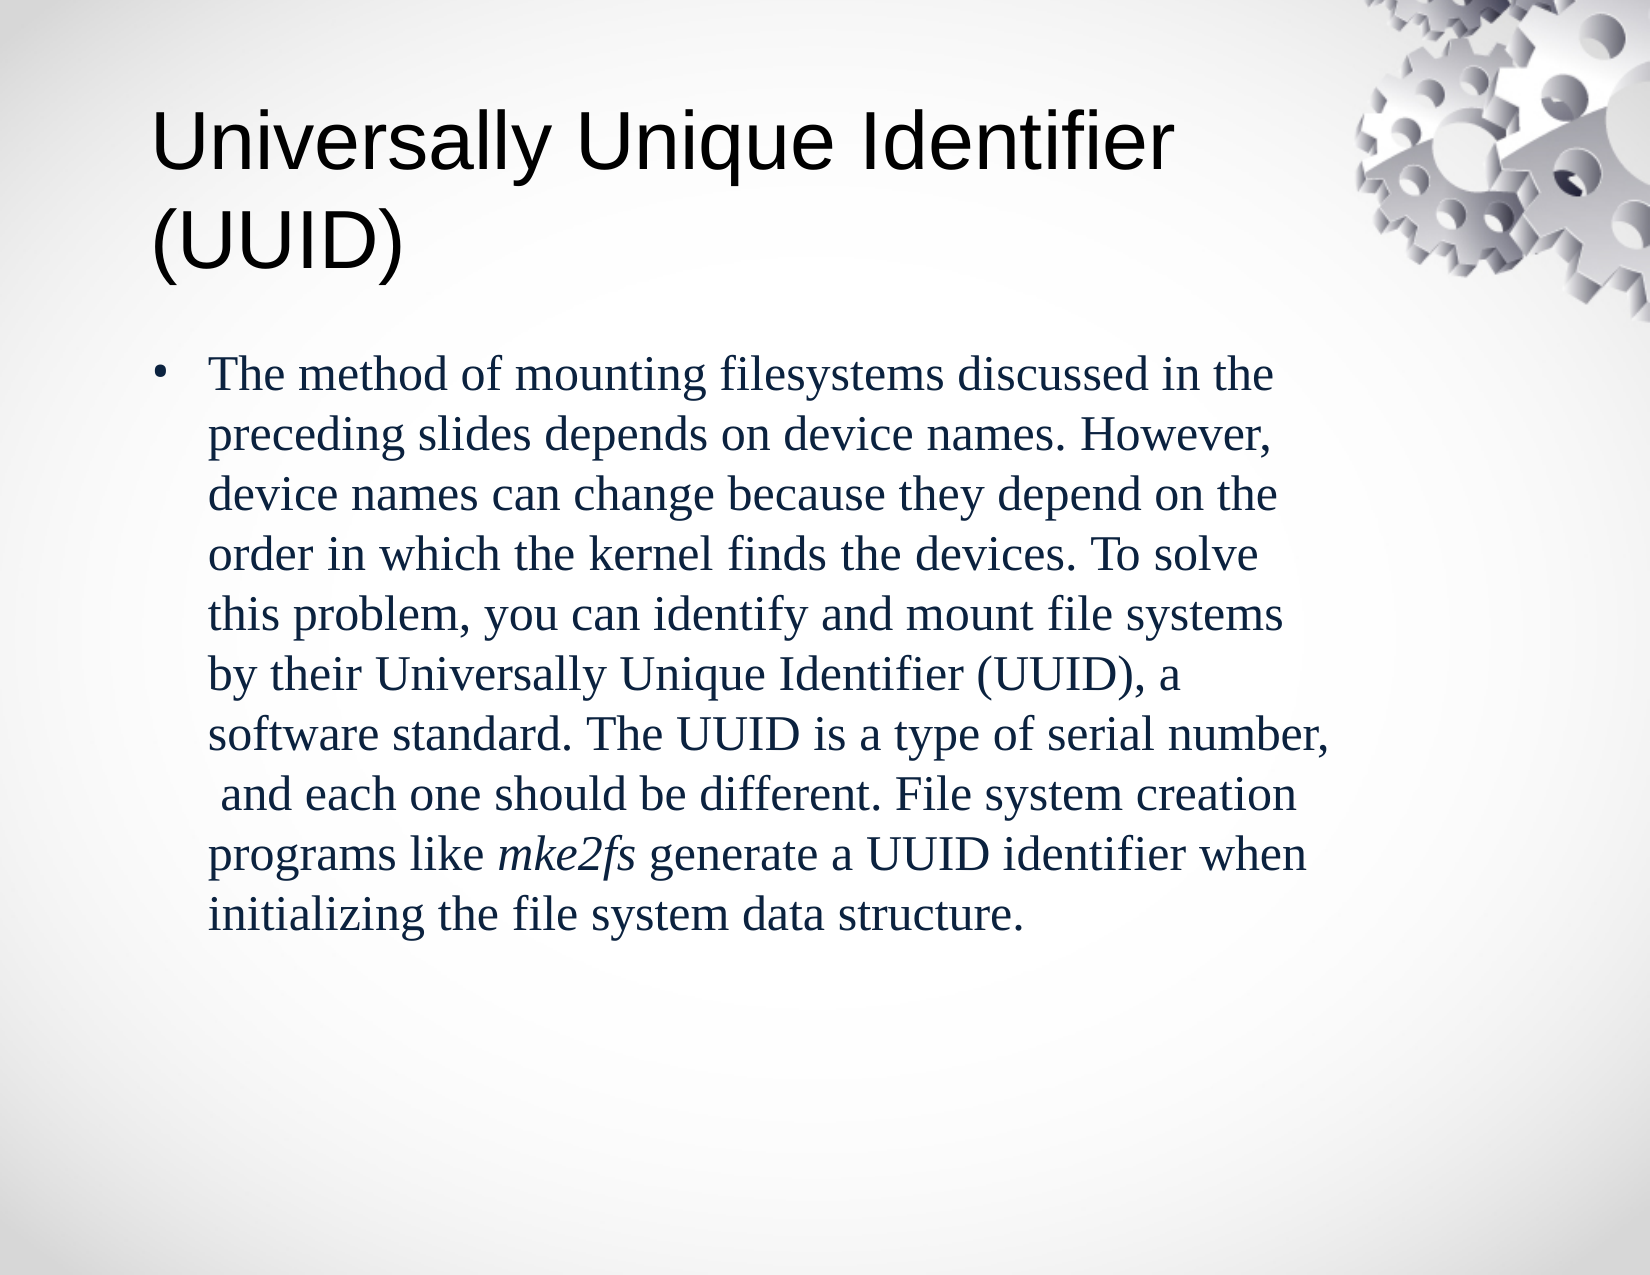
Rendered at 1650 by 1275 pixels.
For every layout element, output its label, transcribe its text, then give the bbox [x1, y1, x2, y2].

title Universally Unique Identifier (UUID) [147, 77, 1296, 293]
picture [0, 0, 1650, 1275]
text_box The method of mounting filesystems discussed in the preceding slides depends on device names. However, device names can change because they depend on the order in which the kernel finds the devices. To solve this problem, you can identify and mount file systems by their Universally Unique Identifier (UUID), a software standard. The UUID is a type of serial number, and each one should be different. File system creation programs like mke2fs generate a UUID identifier when initializing the file system data structure. [149, 338, 1333, 941]
